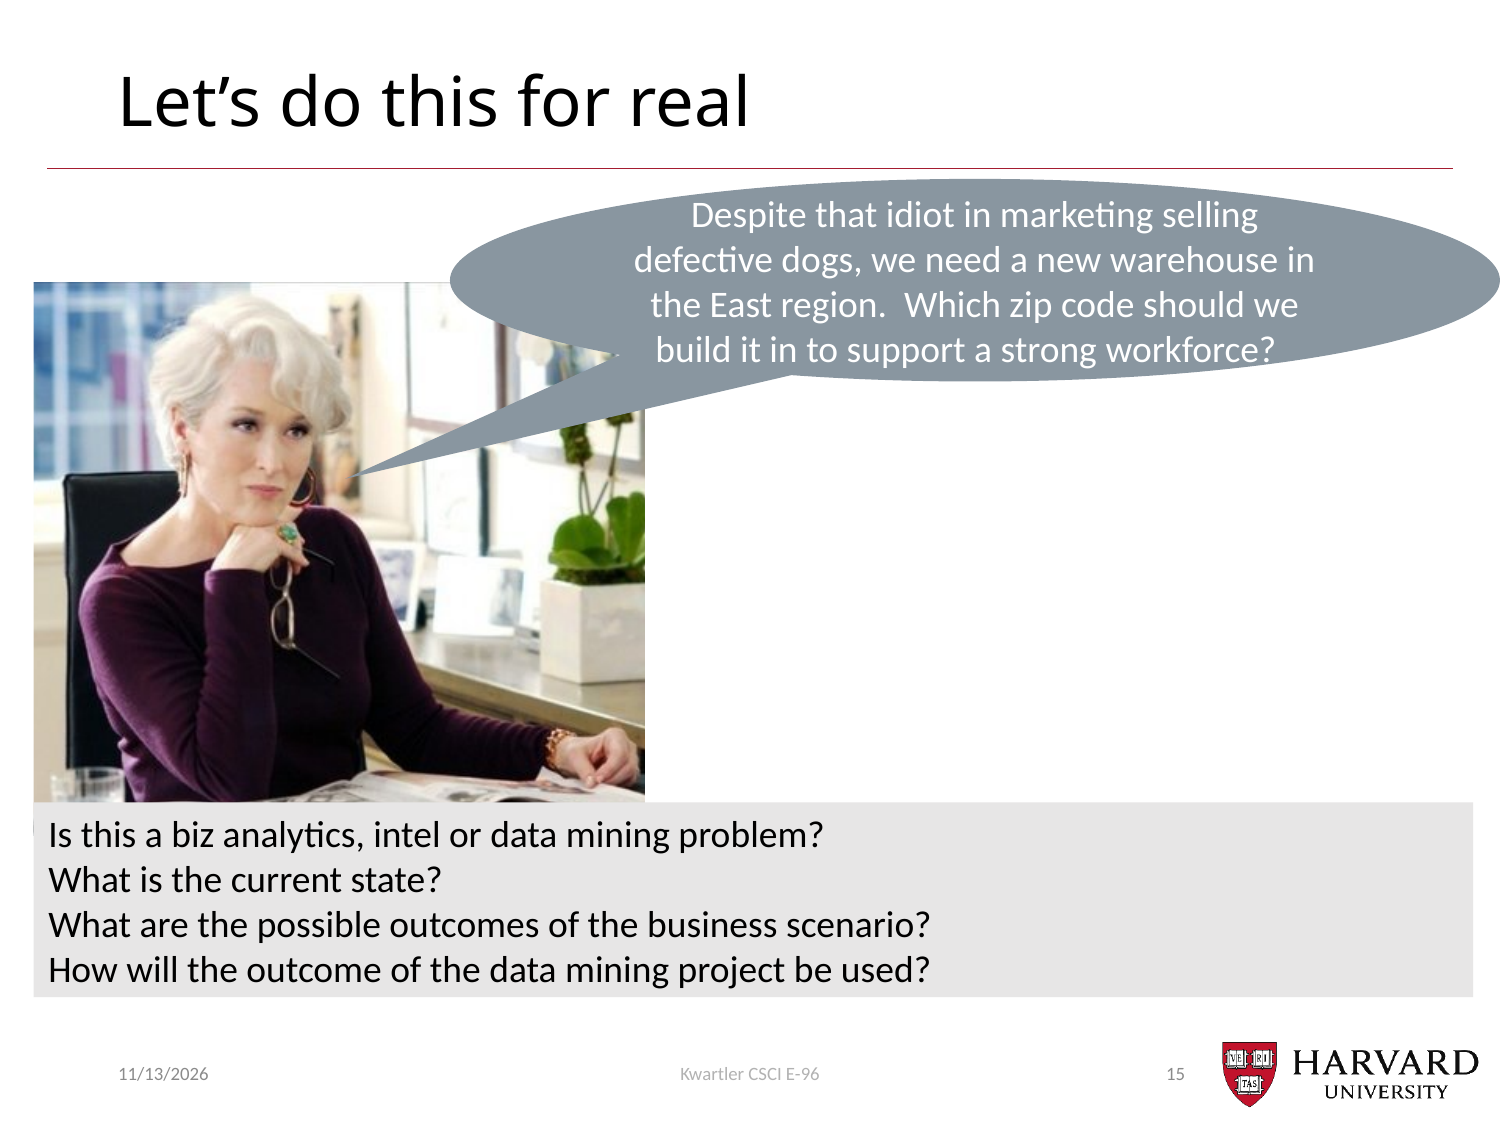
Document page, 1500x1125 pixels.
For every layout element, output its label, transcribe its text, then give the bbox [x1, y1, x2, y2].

slide_number 15 [1059, 1042, 1200, 1103]
title Let’s do this for real [103, 59, 1397, 157]
text_box Despite that idiot in marketing selling defective dogs, we need a new warehouse in the East region. Which zip code should we build it in to support a strong workforce? [448, 177, 1500, 411]
text_box Is this a biz analytics, intel or data mining problem? What is the current state? What are the possible outcomes of the business scenario? How will the outcome of the data mining project be used? [33, 802, 1474, 998]
footer Kwartler CSCI E-96 [496, 1042, 1004, 1103]
picture [33, 282, 645, 836]
picture [1200, 1024, 1500, 1125]
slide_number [103, 1042, 441, 1103]
